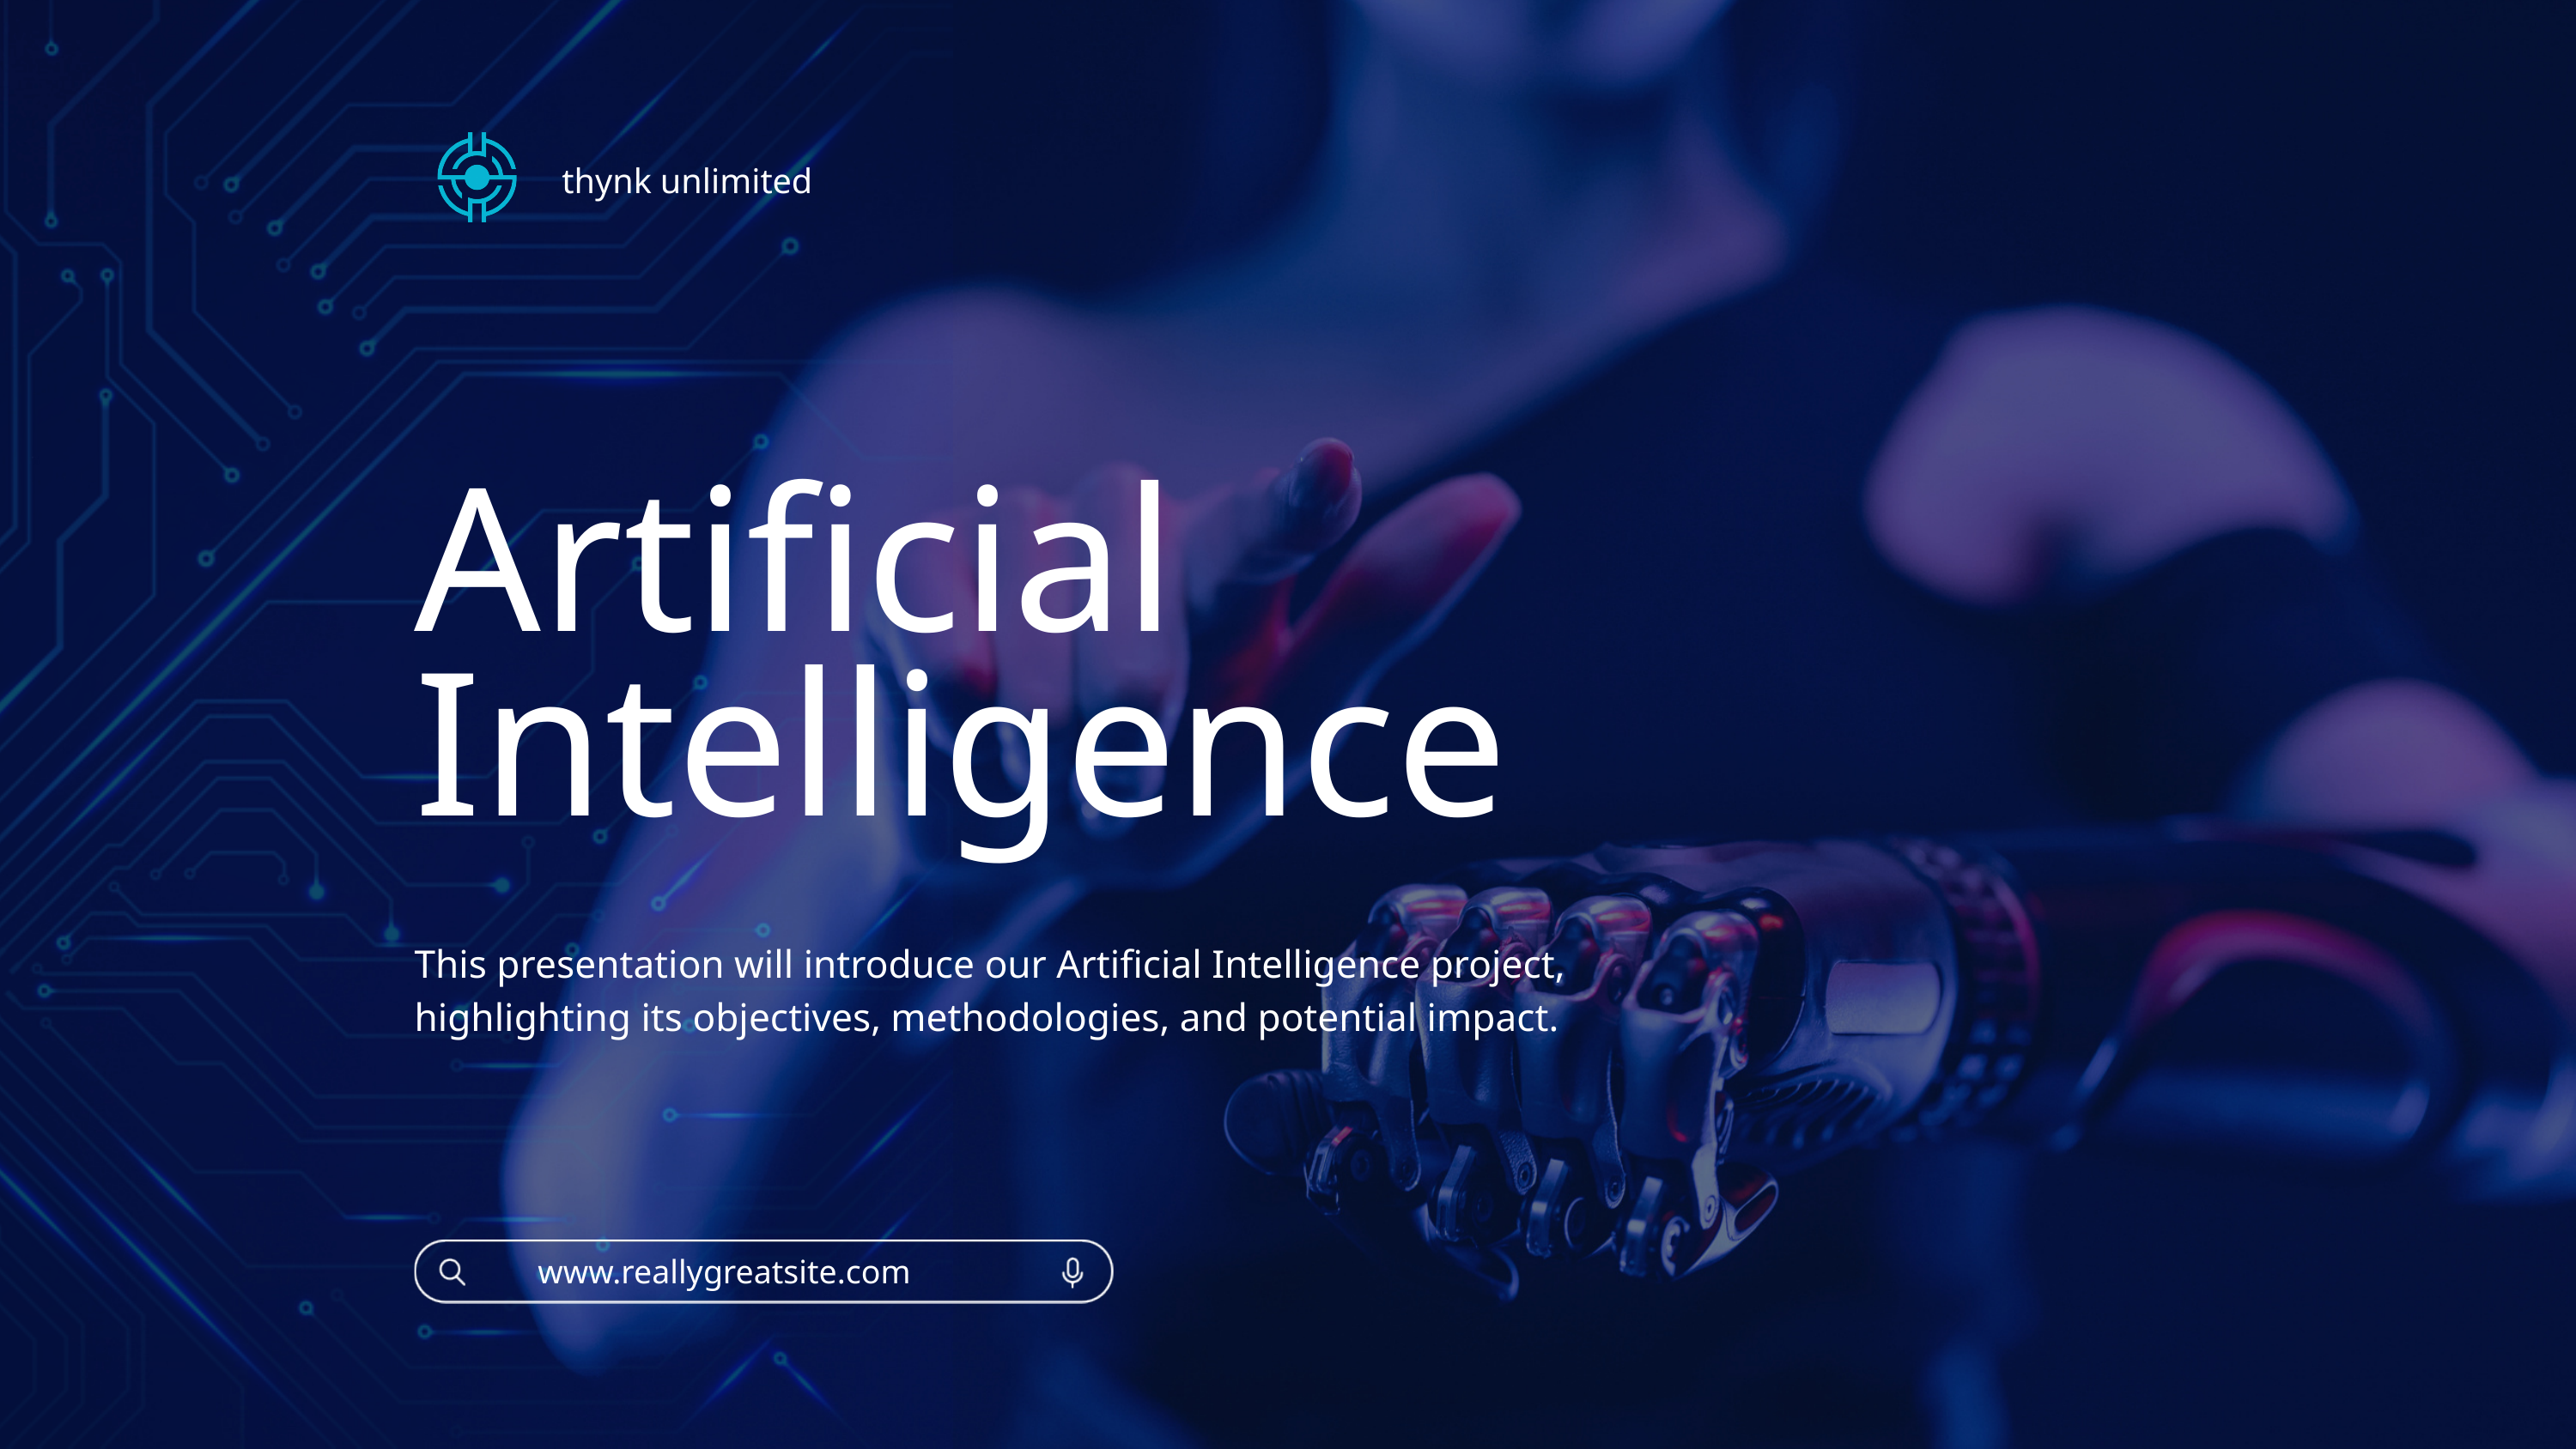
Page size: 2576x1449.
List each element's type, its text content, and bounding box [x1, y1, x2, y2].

text_box [414, 1240, 1114, 1304]
text_box [0, 0, 953, 1449]
text_box Artificial Intelligence [414, 486, 1616, 857]
text_box www.reallygreatsite.com [538, 1245, 1041, 1290]
text_box thynk unlimited [562, 153, 923, 201]
text_box [437, 132, 517, 222]
text_box This presentation will introduce our Artificial Intelligence project, highlighting its objectives, methodologies, and potential impact. [414, 932, 1712, 1039]
text_box [953, 0, 2576, 1449]
